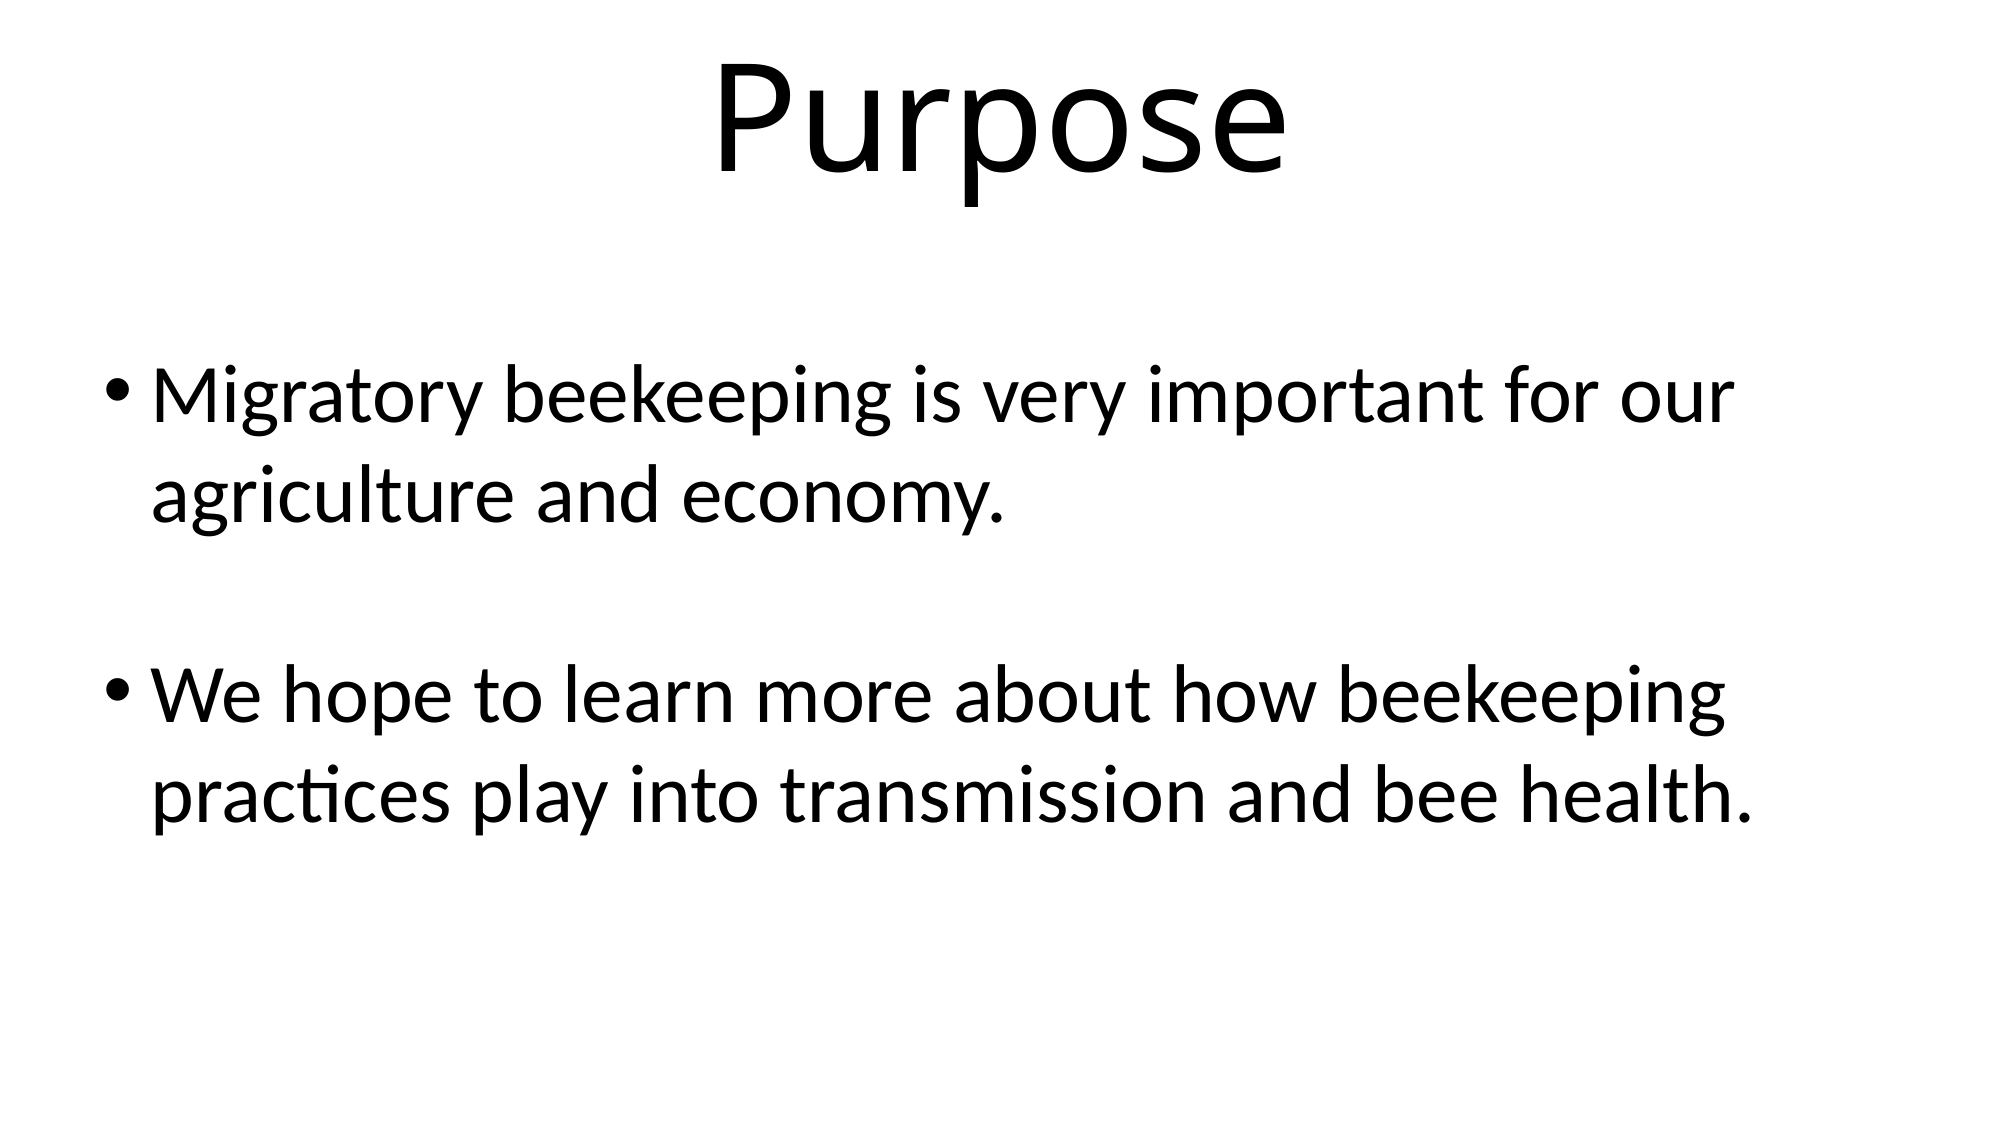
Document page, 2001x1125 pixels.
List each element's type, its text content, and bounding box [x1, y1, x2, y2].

title Purpose [137, 14, 1863, 231]
text_box Migratory beekeeping is very important for our agriculture and economy. We hope to learn more about how beekeeping practices play into transmission and bee health. [88, 231, 1883, 1047]
